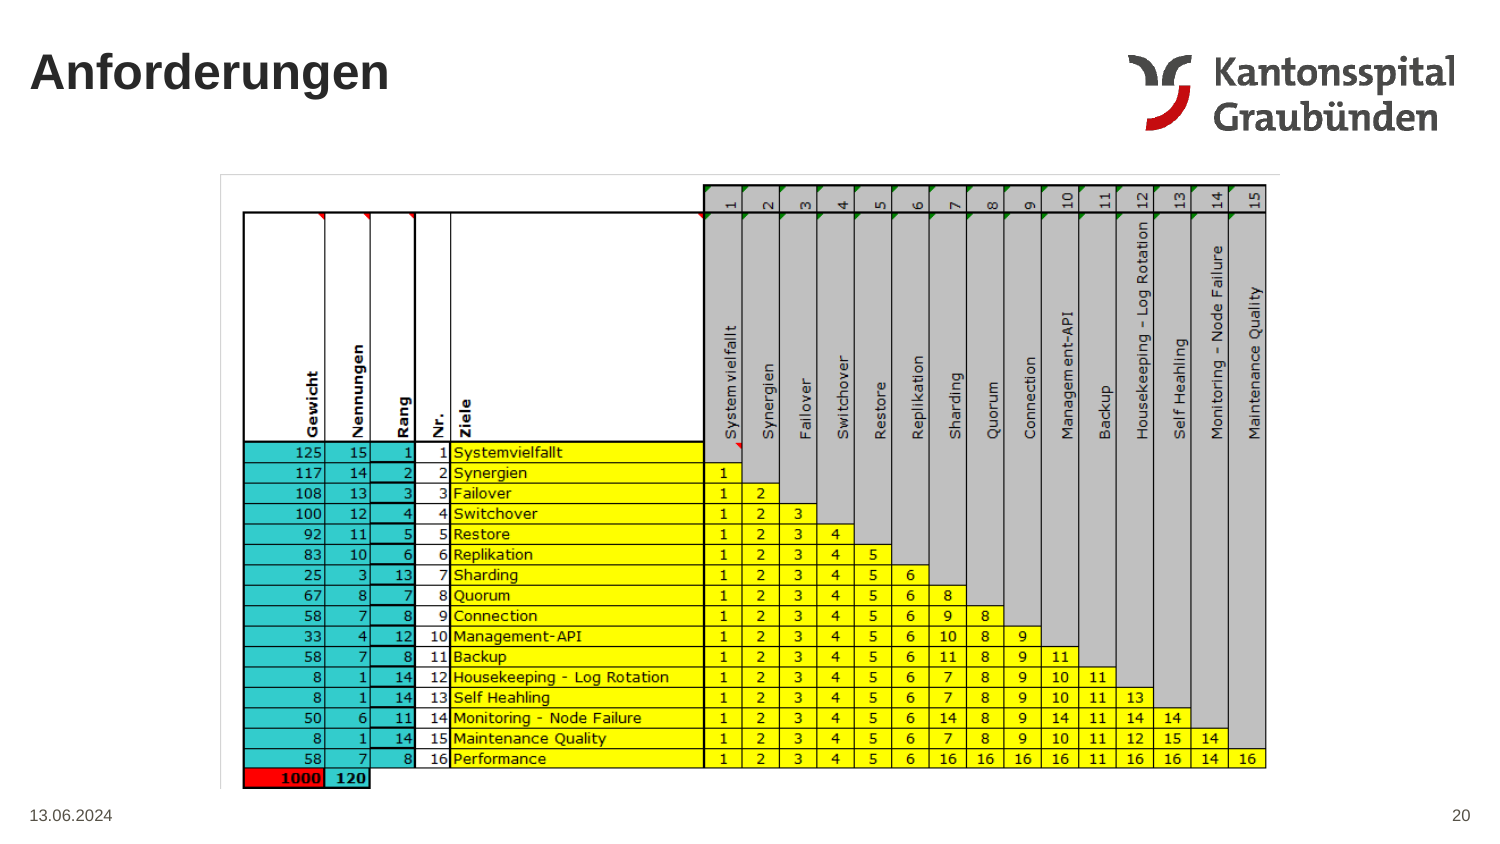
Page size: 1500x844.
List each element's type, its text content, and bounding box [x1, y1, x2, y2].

list Anforderungen [29, 32, 1117, 157]
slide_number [29, 799, 296, 830]
slide_number 20 [1316, 799, 1471, 830]
picture [1128, 55, 1454, 131]
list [219, 174, 1281, 790]
